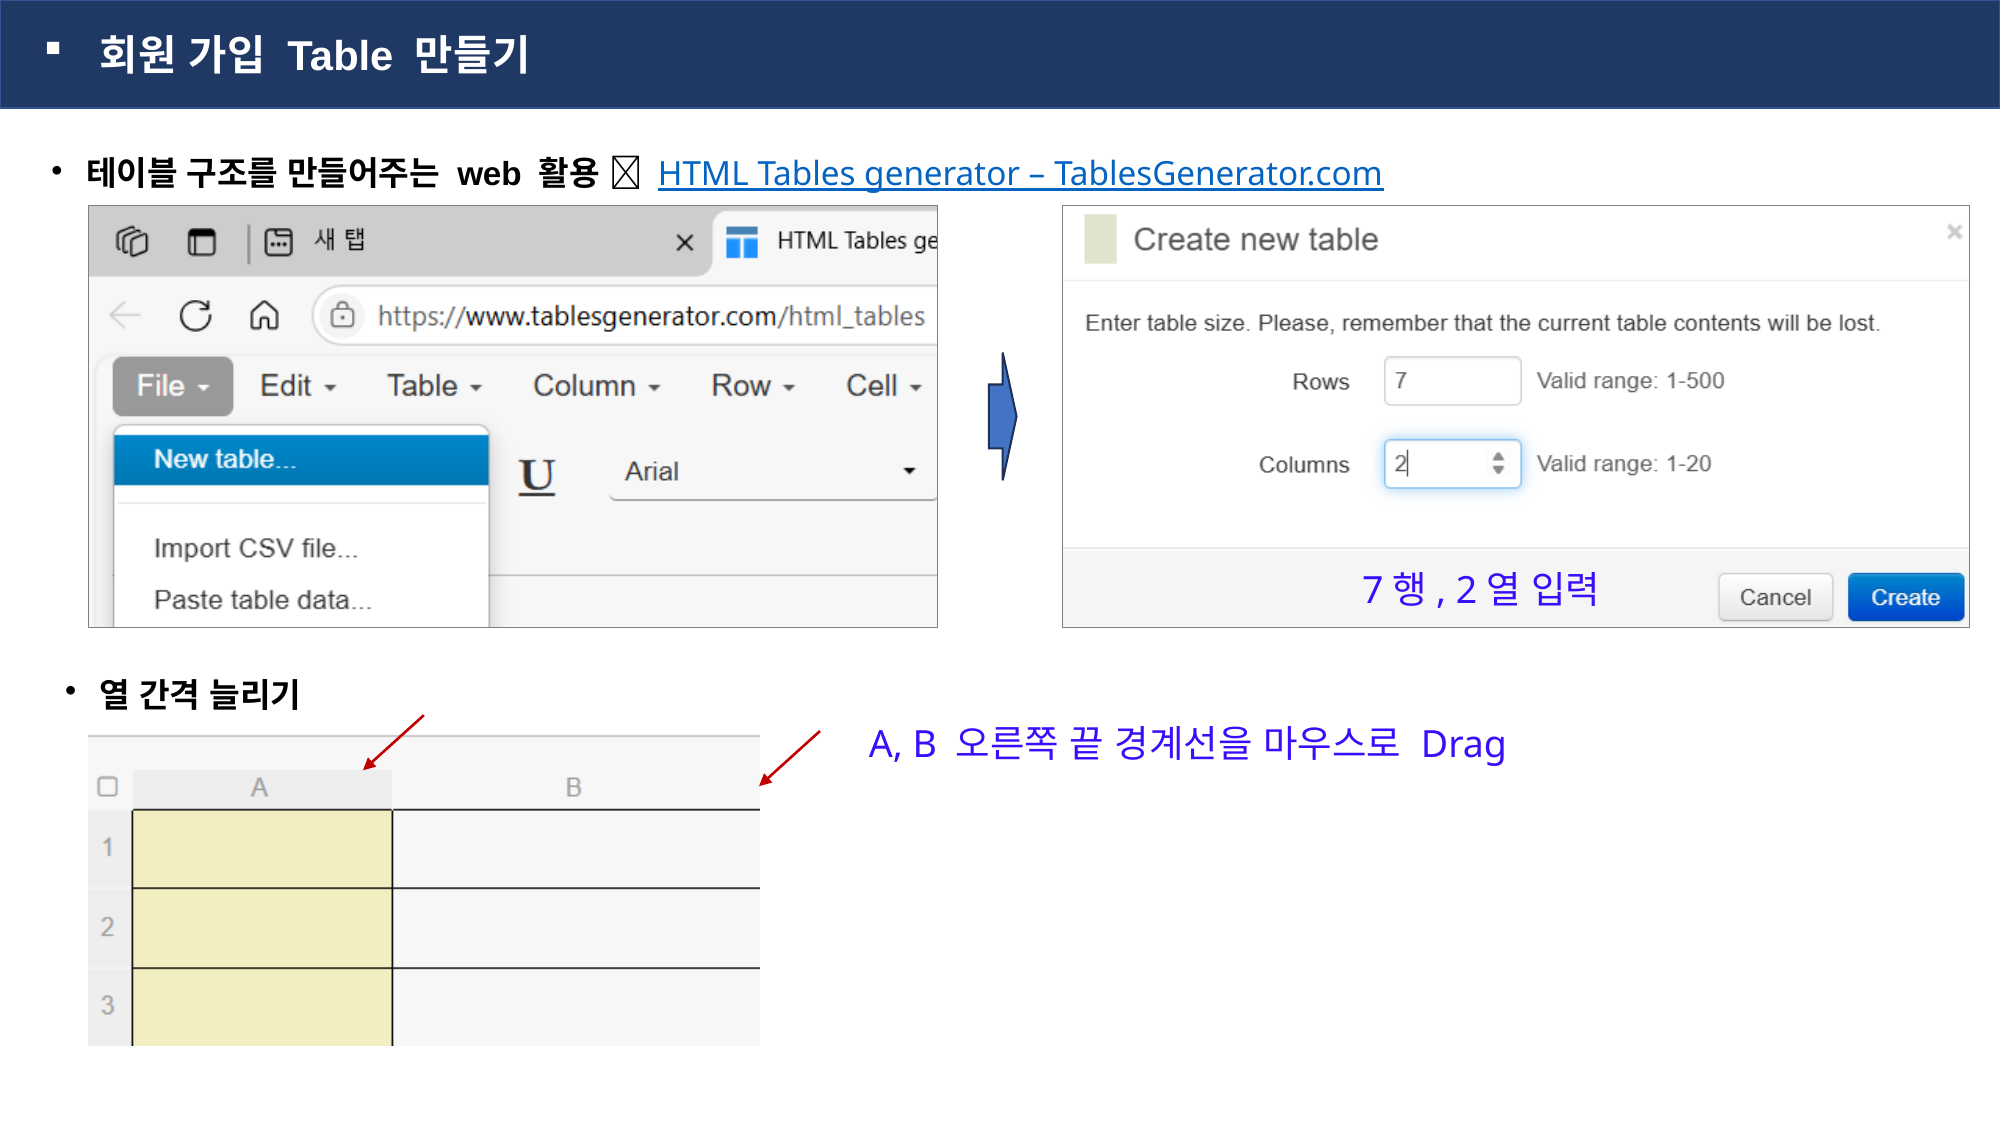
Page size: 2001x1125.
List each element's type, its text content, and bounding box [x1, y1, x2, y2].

text_box A, B 오른쪽 끝 경계선을 마우스로 Drag [854, 712, 1523, 773]
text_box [362, 715, 424, 771]
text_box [759, 731, 820, 787]
text_box [987, 352, 1018, 481]
picture [88, 734, 760, 1046]
text_box 테이블 구조를 만들어주는 web 활용  HTML Tables generator – TablesGenerator.com [36, 122, 1942, 206]
picture [88, 205, 938, 628]
text_box 열 간격 늘리기 [50, 646, 1956, 722]
picture [1062, 205, 1970, 628]
text_box 회원 가입 Table 만들기 [0, 0, 2000, 109]
